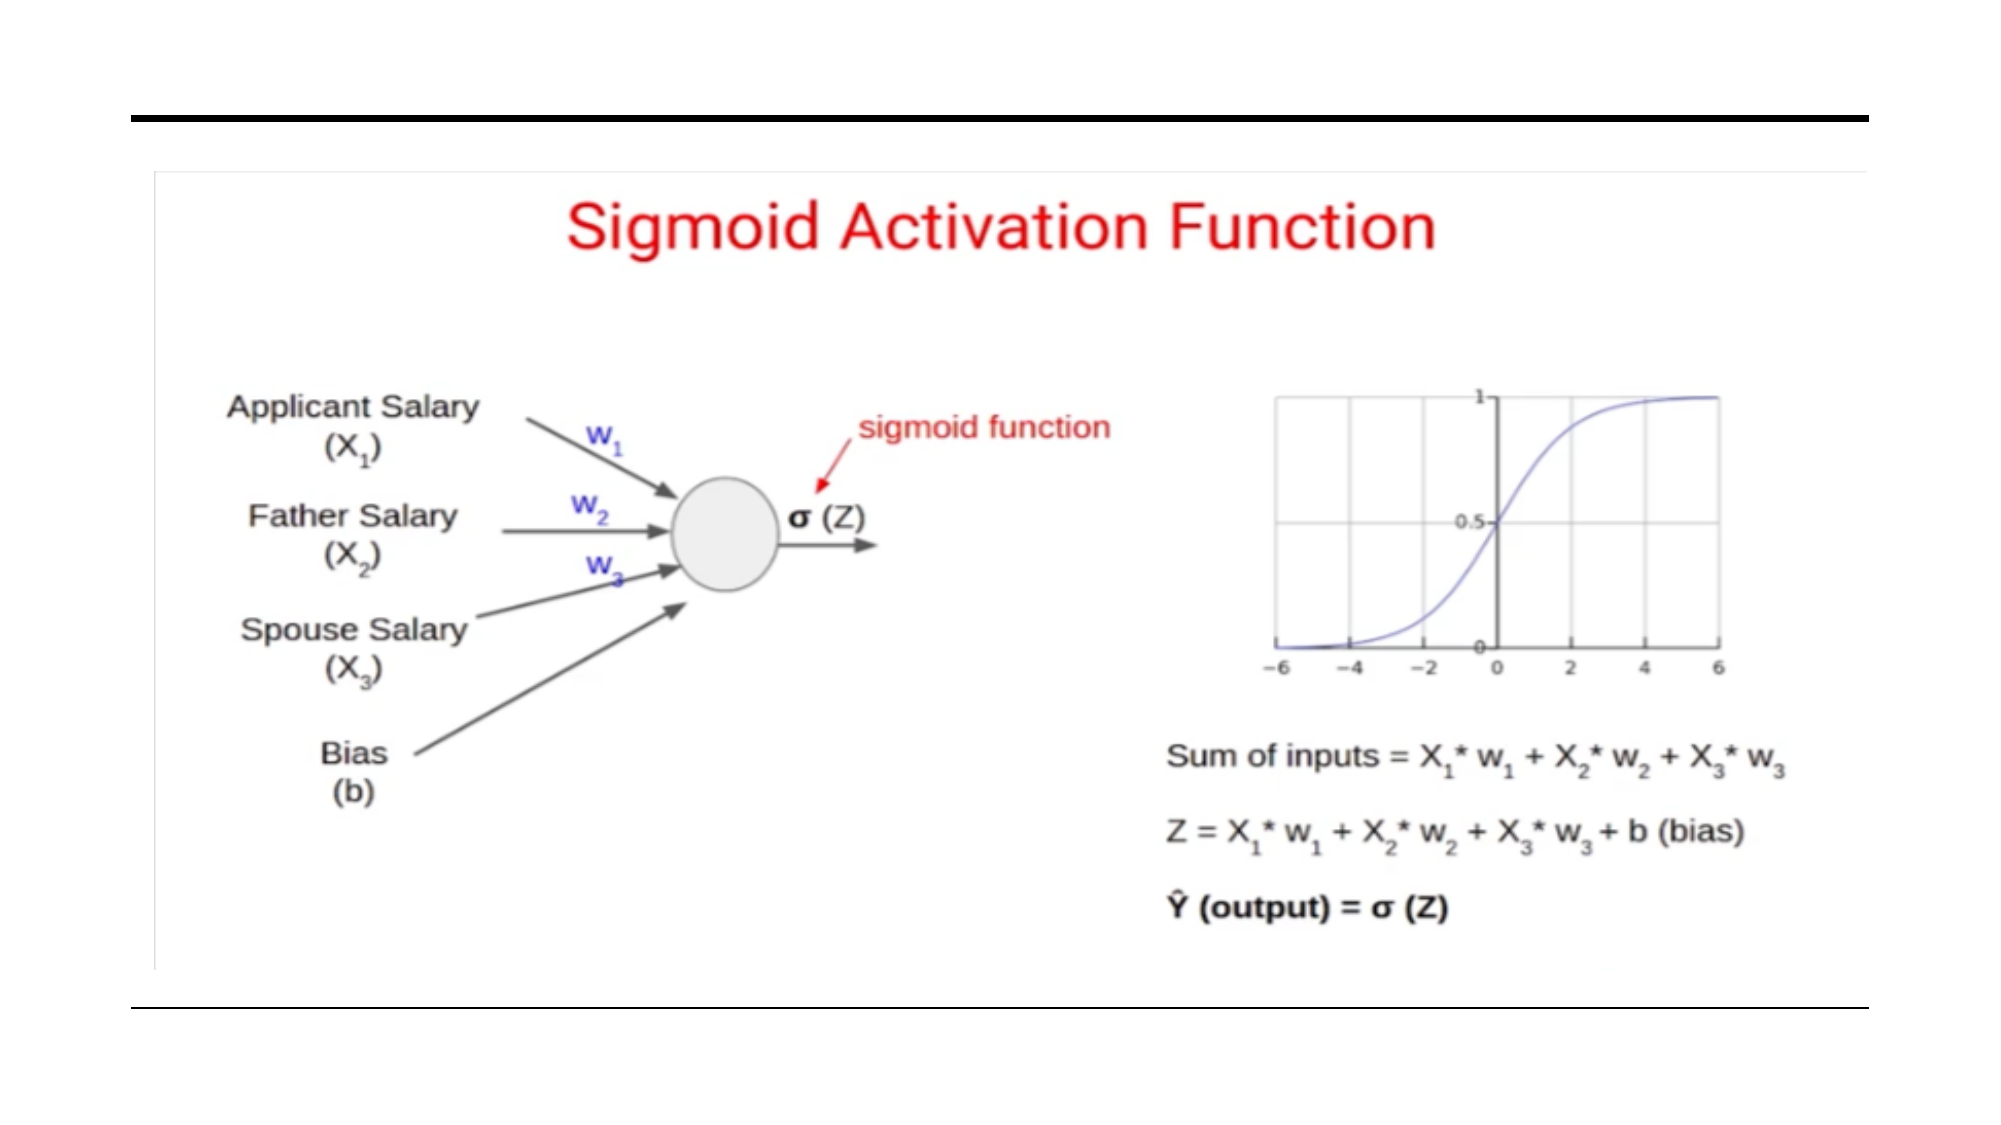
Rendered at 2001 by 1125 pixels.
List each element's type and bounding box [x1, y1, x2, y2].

picture [154, 171, 1867, 970]
